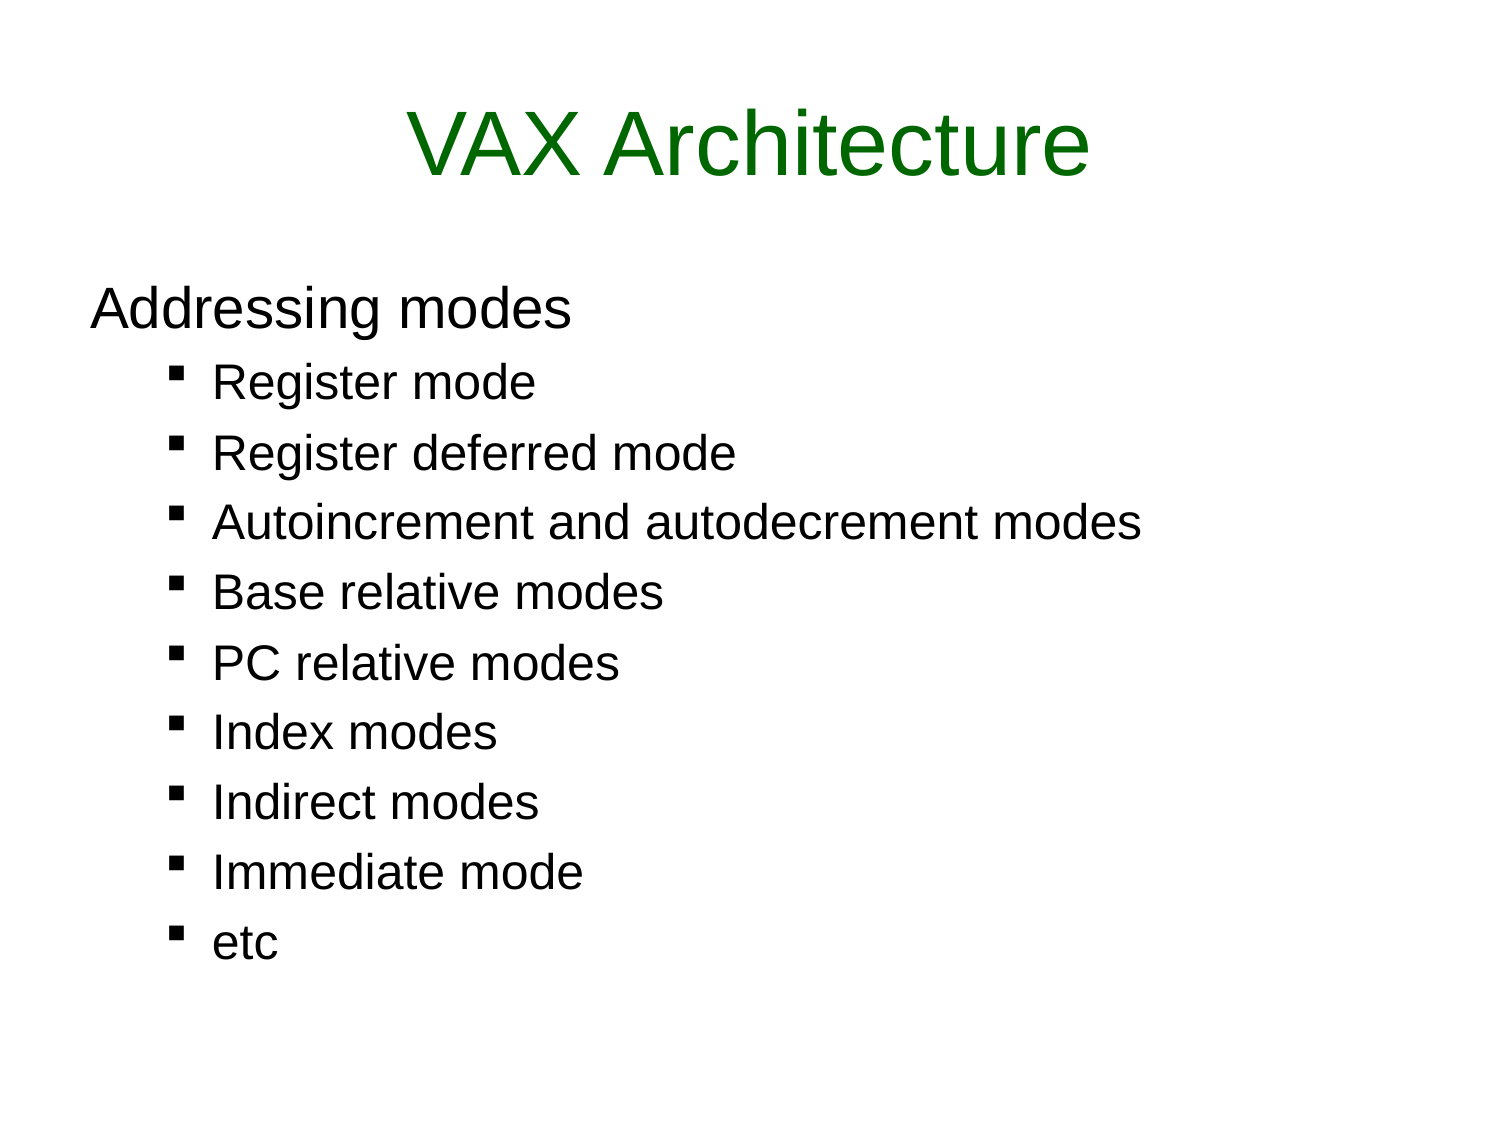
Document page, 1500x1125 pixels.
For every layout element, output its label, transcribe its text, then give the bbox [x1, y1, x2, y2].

list Addressing modes Register mode Register deferred mode Autoincrement and autodecrement modes Base relative modes PC relative modes Index modes Indirect modes Immediate mode etc [74, 262, 1426, 1006]
title VAX Architecture [74, 44, 1426, 233]
